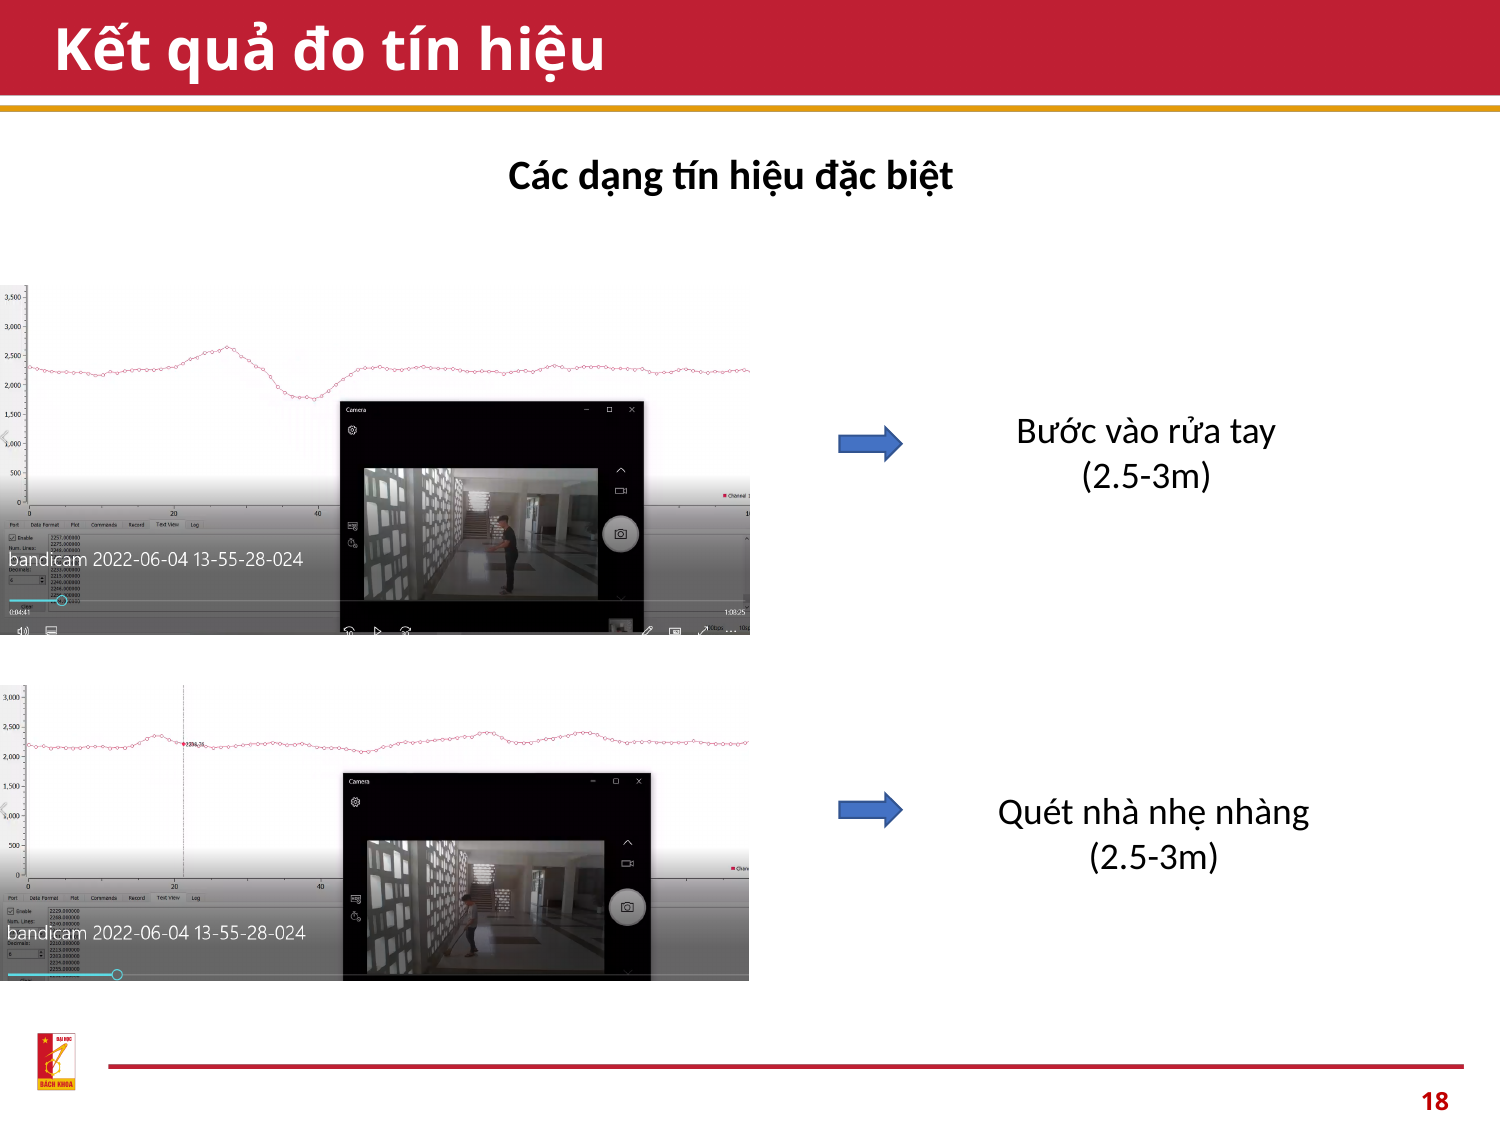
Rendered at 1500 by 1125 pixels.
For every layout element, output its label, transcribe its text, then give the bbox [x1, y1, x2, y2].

text_box Bước vào rửa tay (2.5-3m) [901, 398, 1392, 504]
text_box Các dạng tín hiệu đặc biệt [486, 140, 977, 206]
text_box [838, 791, 904, 829]
text_box Quét nhà nhẹ nhàng (2.5-3m) [950, 779, 1358, 885]
picture [0, 0, 1500, 1125]
text_box [838, 425, 901, 463]
slide_number 18 [1126, 1078, 1464, 1125]
title Kết quả đo tín hiệu [38, 12, 1462, 87]
